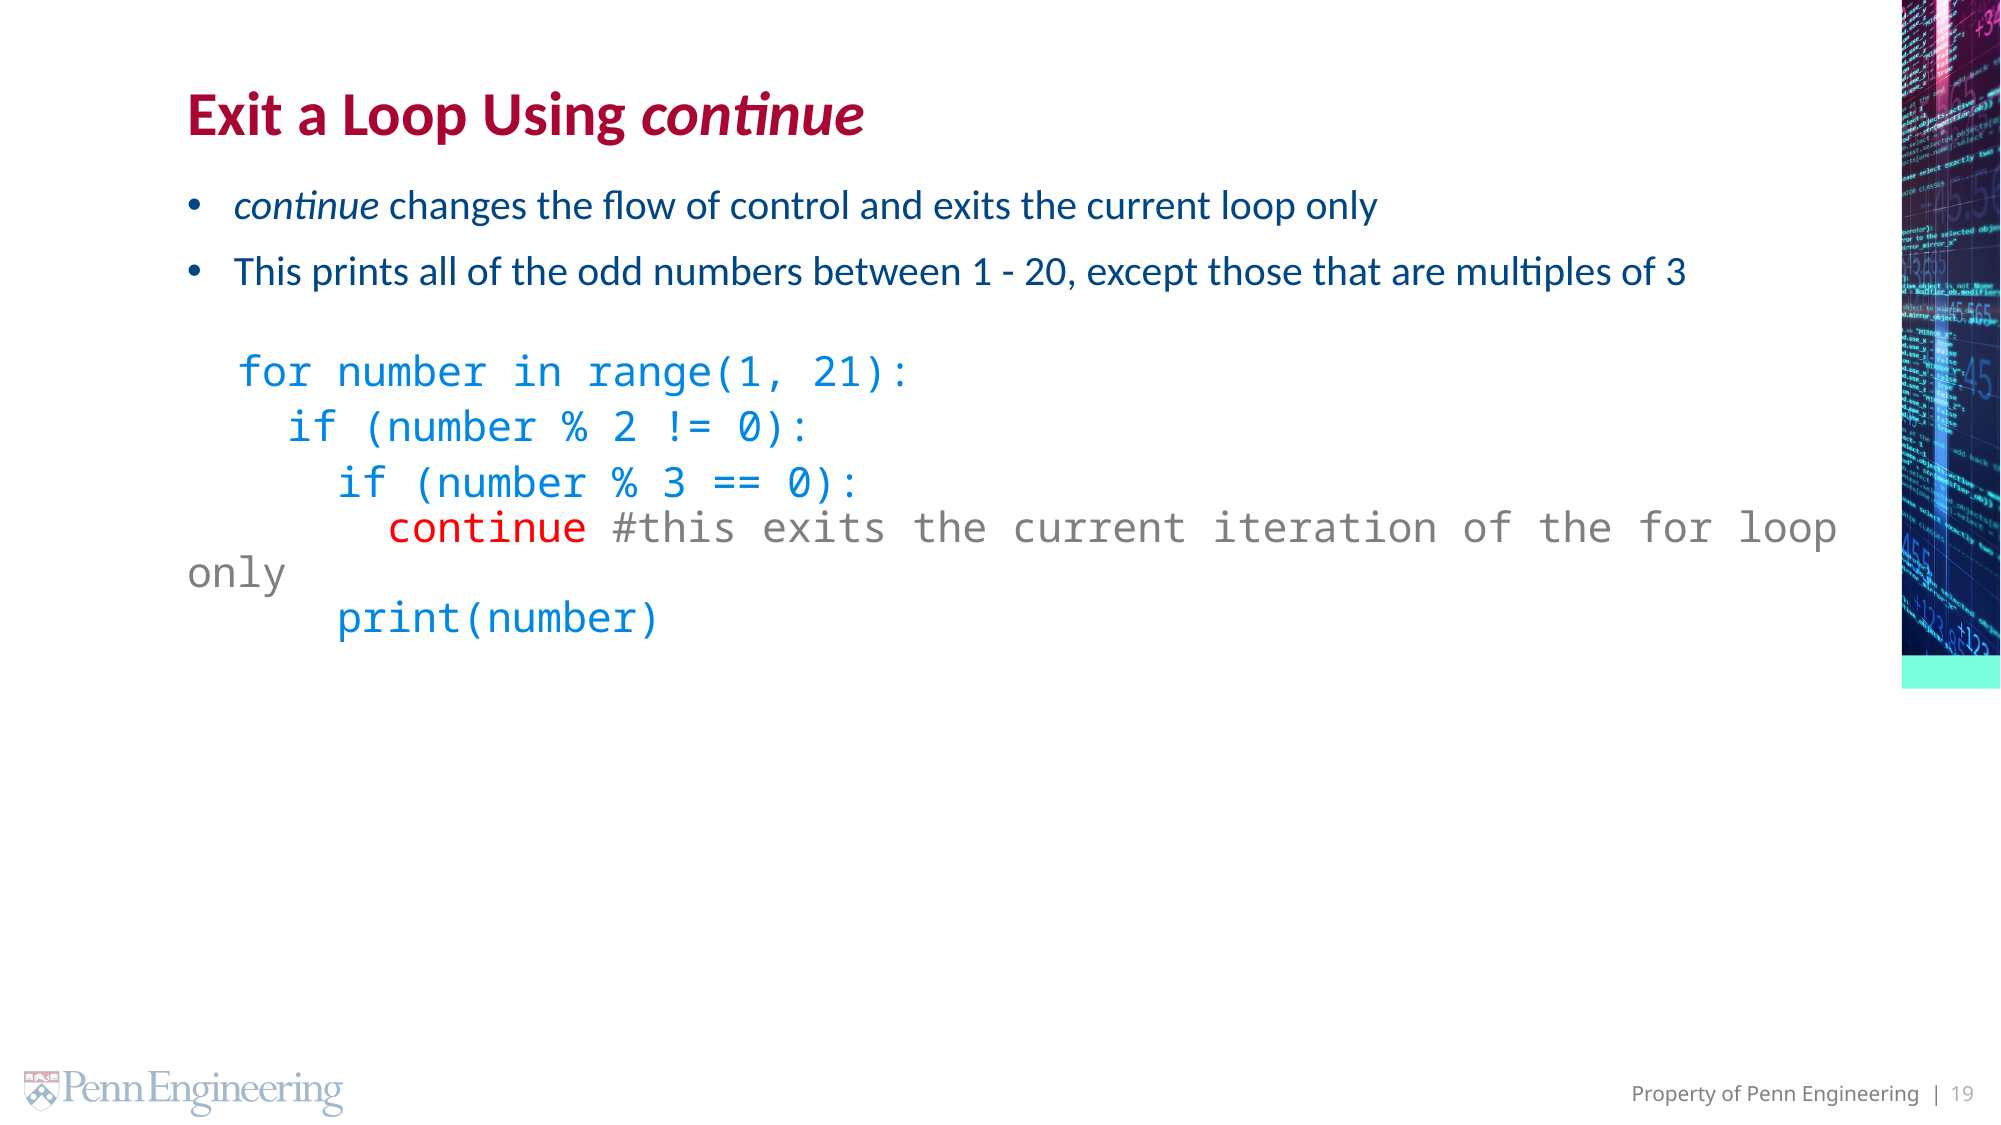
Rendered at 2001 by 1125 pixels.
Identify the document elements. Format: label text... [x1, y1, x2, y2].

slide_number 19 [1935, 1065, 2000, 1125]
list continue changes the flow of control and exits the current loop only This prints all of the odd numbers between 1 - 20, except those that are multiples of 3 for number in range(1, 21): if (number % 2 != 0): if (number % 3 == 0): continue #this exits the current iteration of the for loop only print(number) [187, 184, 1871, 868]
title Exit a Loop Using continue [187, 54, 1871, 176]
picture [1901, 0, 2001, 655]
